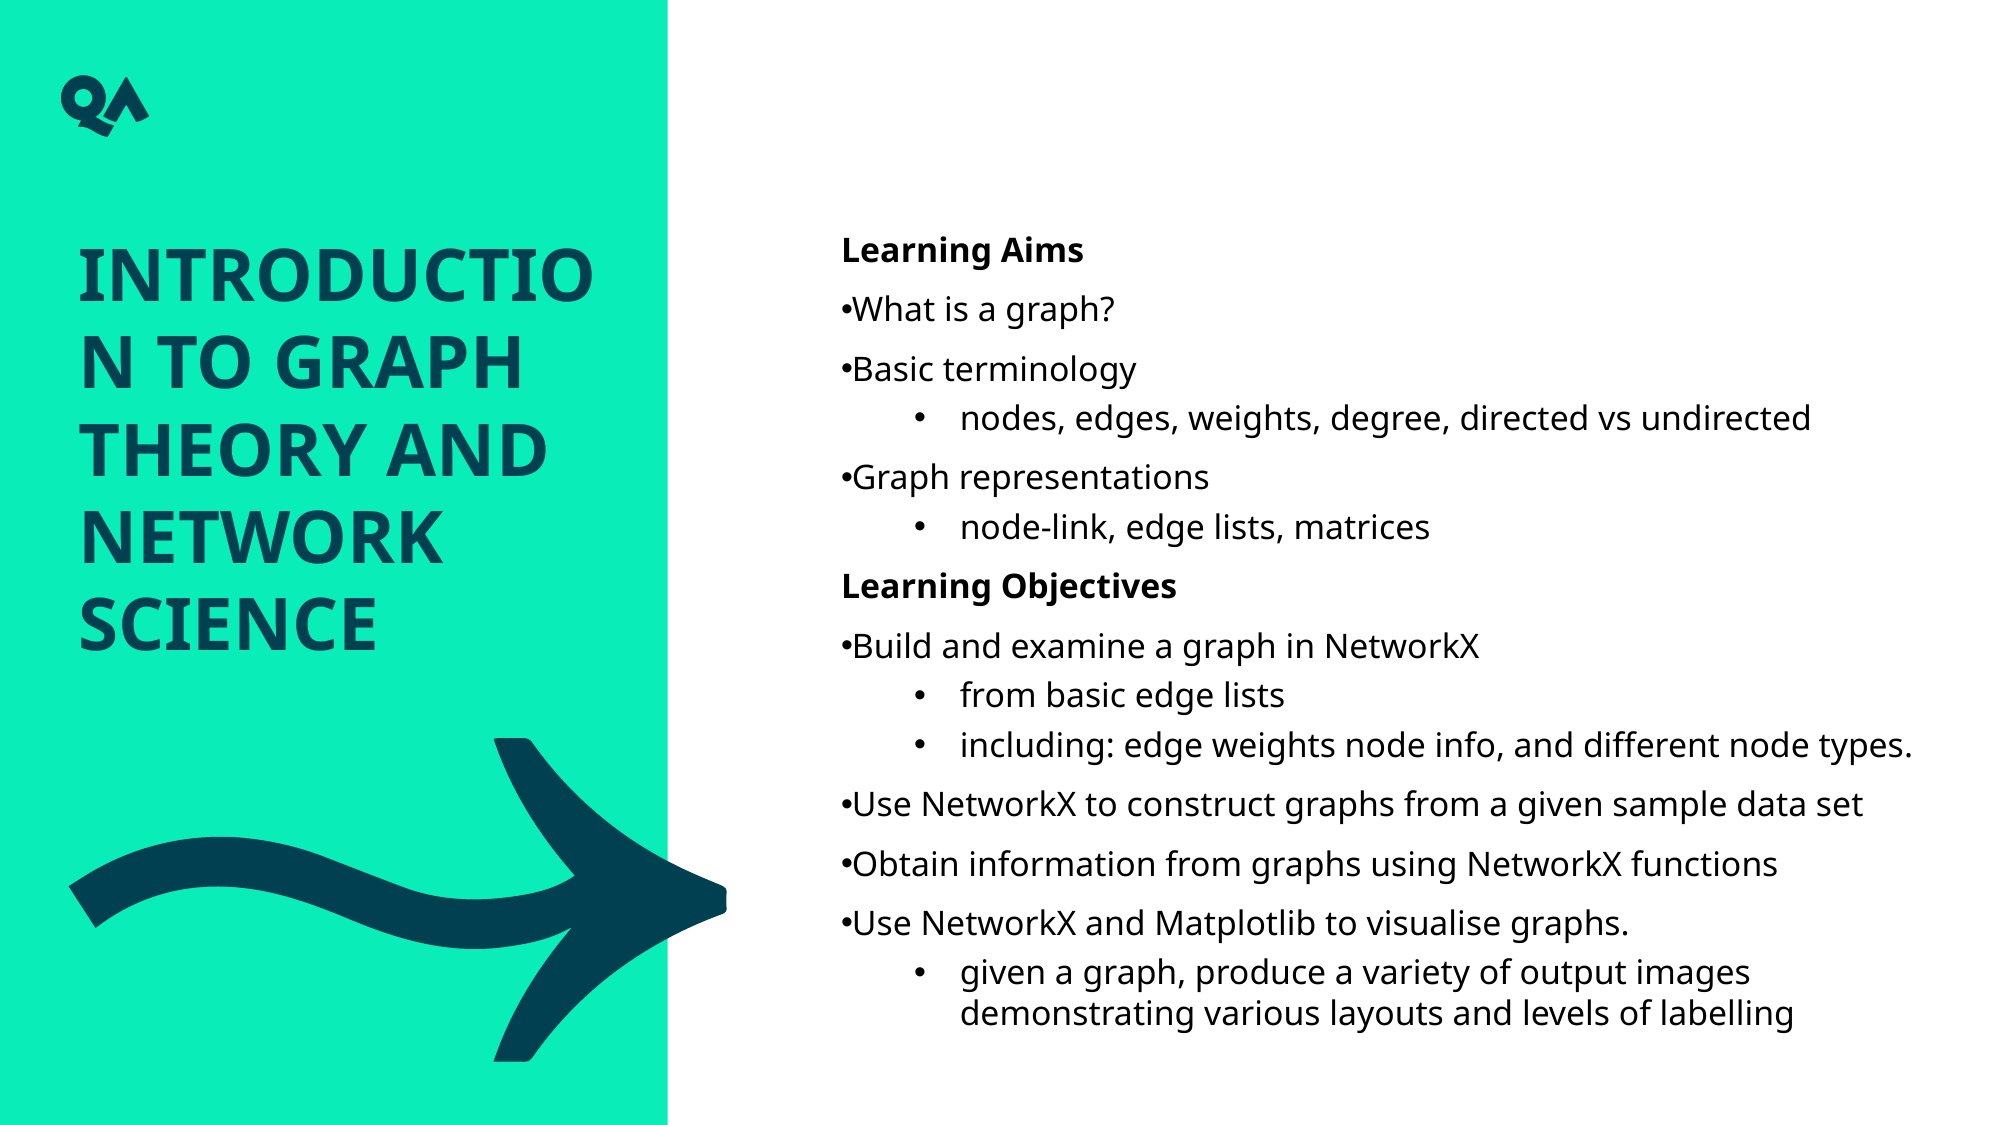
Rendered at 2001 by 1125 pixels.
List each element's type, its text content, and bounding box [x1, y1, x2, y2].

picture [44, 61, 166, 148]
list Learning Aims What is a graph? Basic terminology nodes, edges, weights, degree, directed vs undirected Graph representations node-link, edge lists, matrices Learning Objectives Build and examine a graph in NetworkX from basic edge lists including: edge weights node info, and different node types. Use NetworkX to construct graphs from a given sample data set Obtain information from graphs using NetworkX functions Use NetworkX and Matplotlib to visualise graphs. given a graph, produce a variety of output images demonstrating various layouts and levels of labelling [826, 221, 1937, 1061]
list Introduction to graph theory and network science [63, 221, 628, 673]
